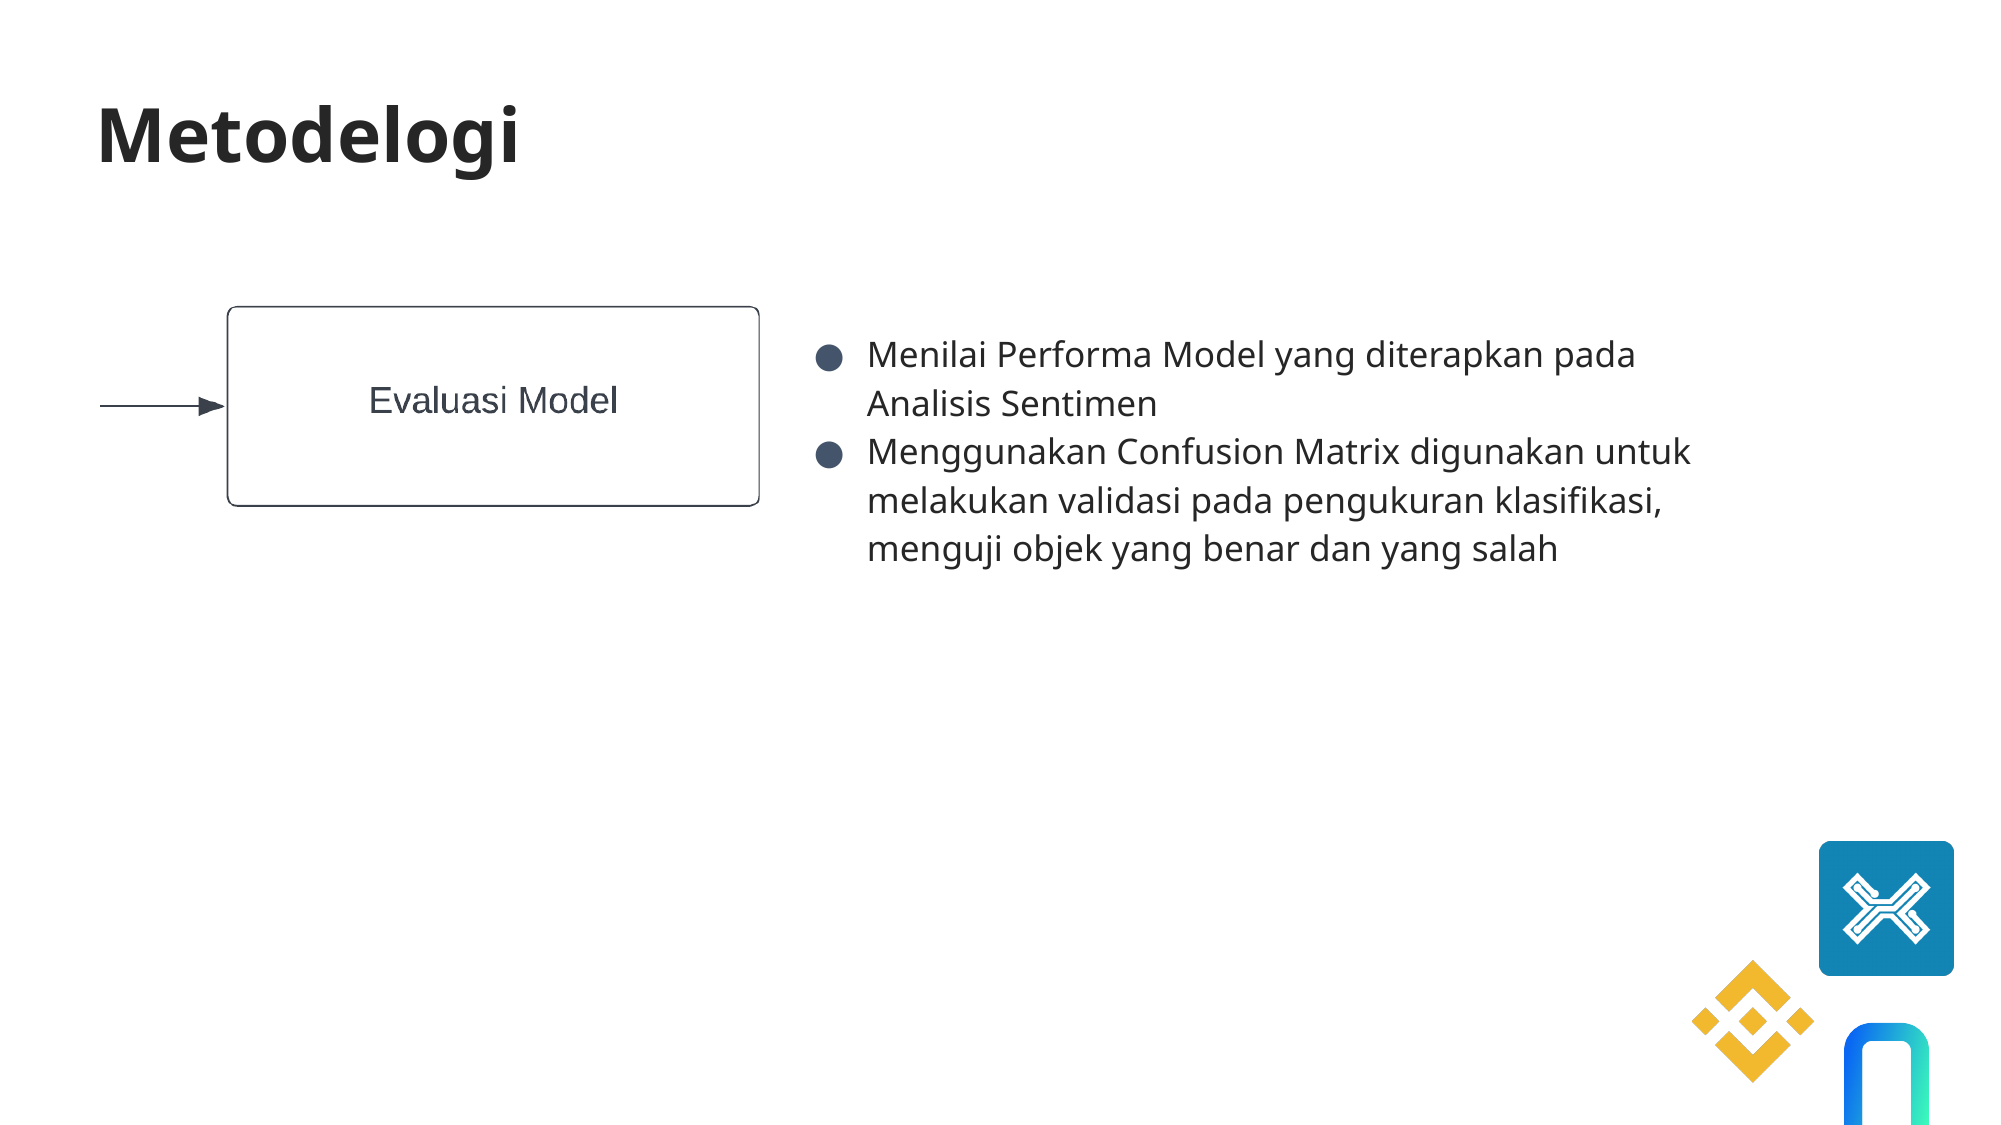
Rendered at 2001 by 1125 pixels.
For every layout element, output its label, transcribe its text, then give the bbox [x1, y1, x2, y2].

picture [1692, 960, 1815, 1083]
text_box Menilai Performa Model yang diterapkan pada Analisis Sentimen Menggunakan Confusion Matrix digunakan untuk melakukan validasi pada pengukuran klasifikasi, menguji objek yang benar dan yang salah [798, 311, 1754, 617]
text_box Metodelogi [80, 72, 1236, 220]
picture [1819, 841, 1954, 976]
picture [1842, 1021, 1931, 1125]
picture [100, 182, 798, 617]
